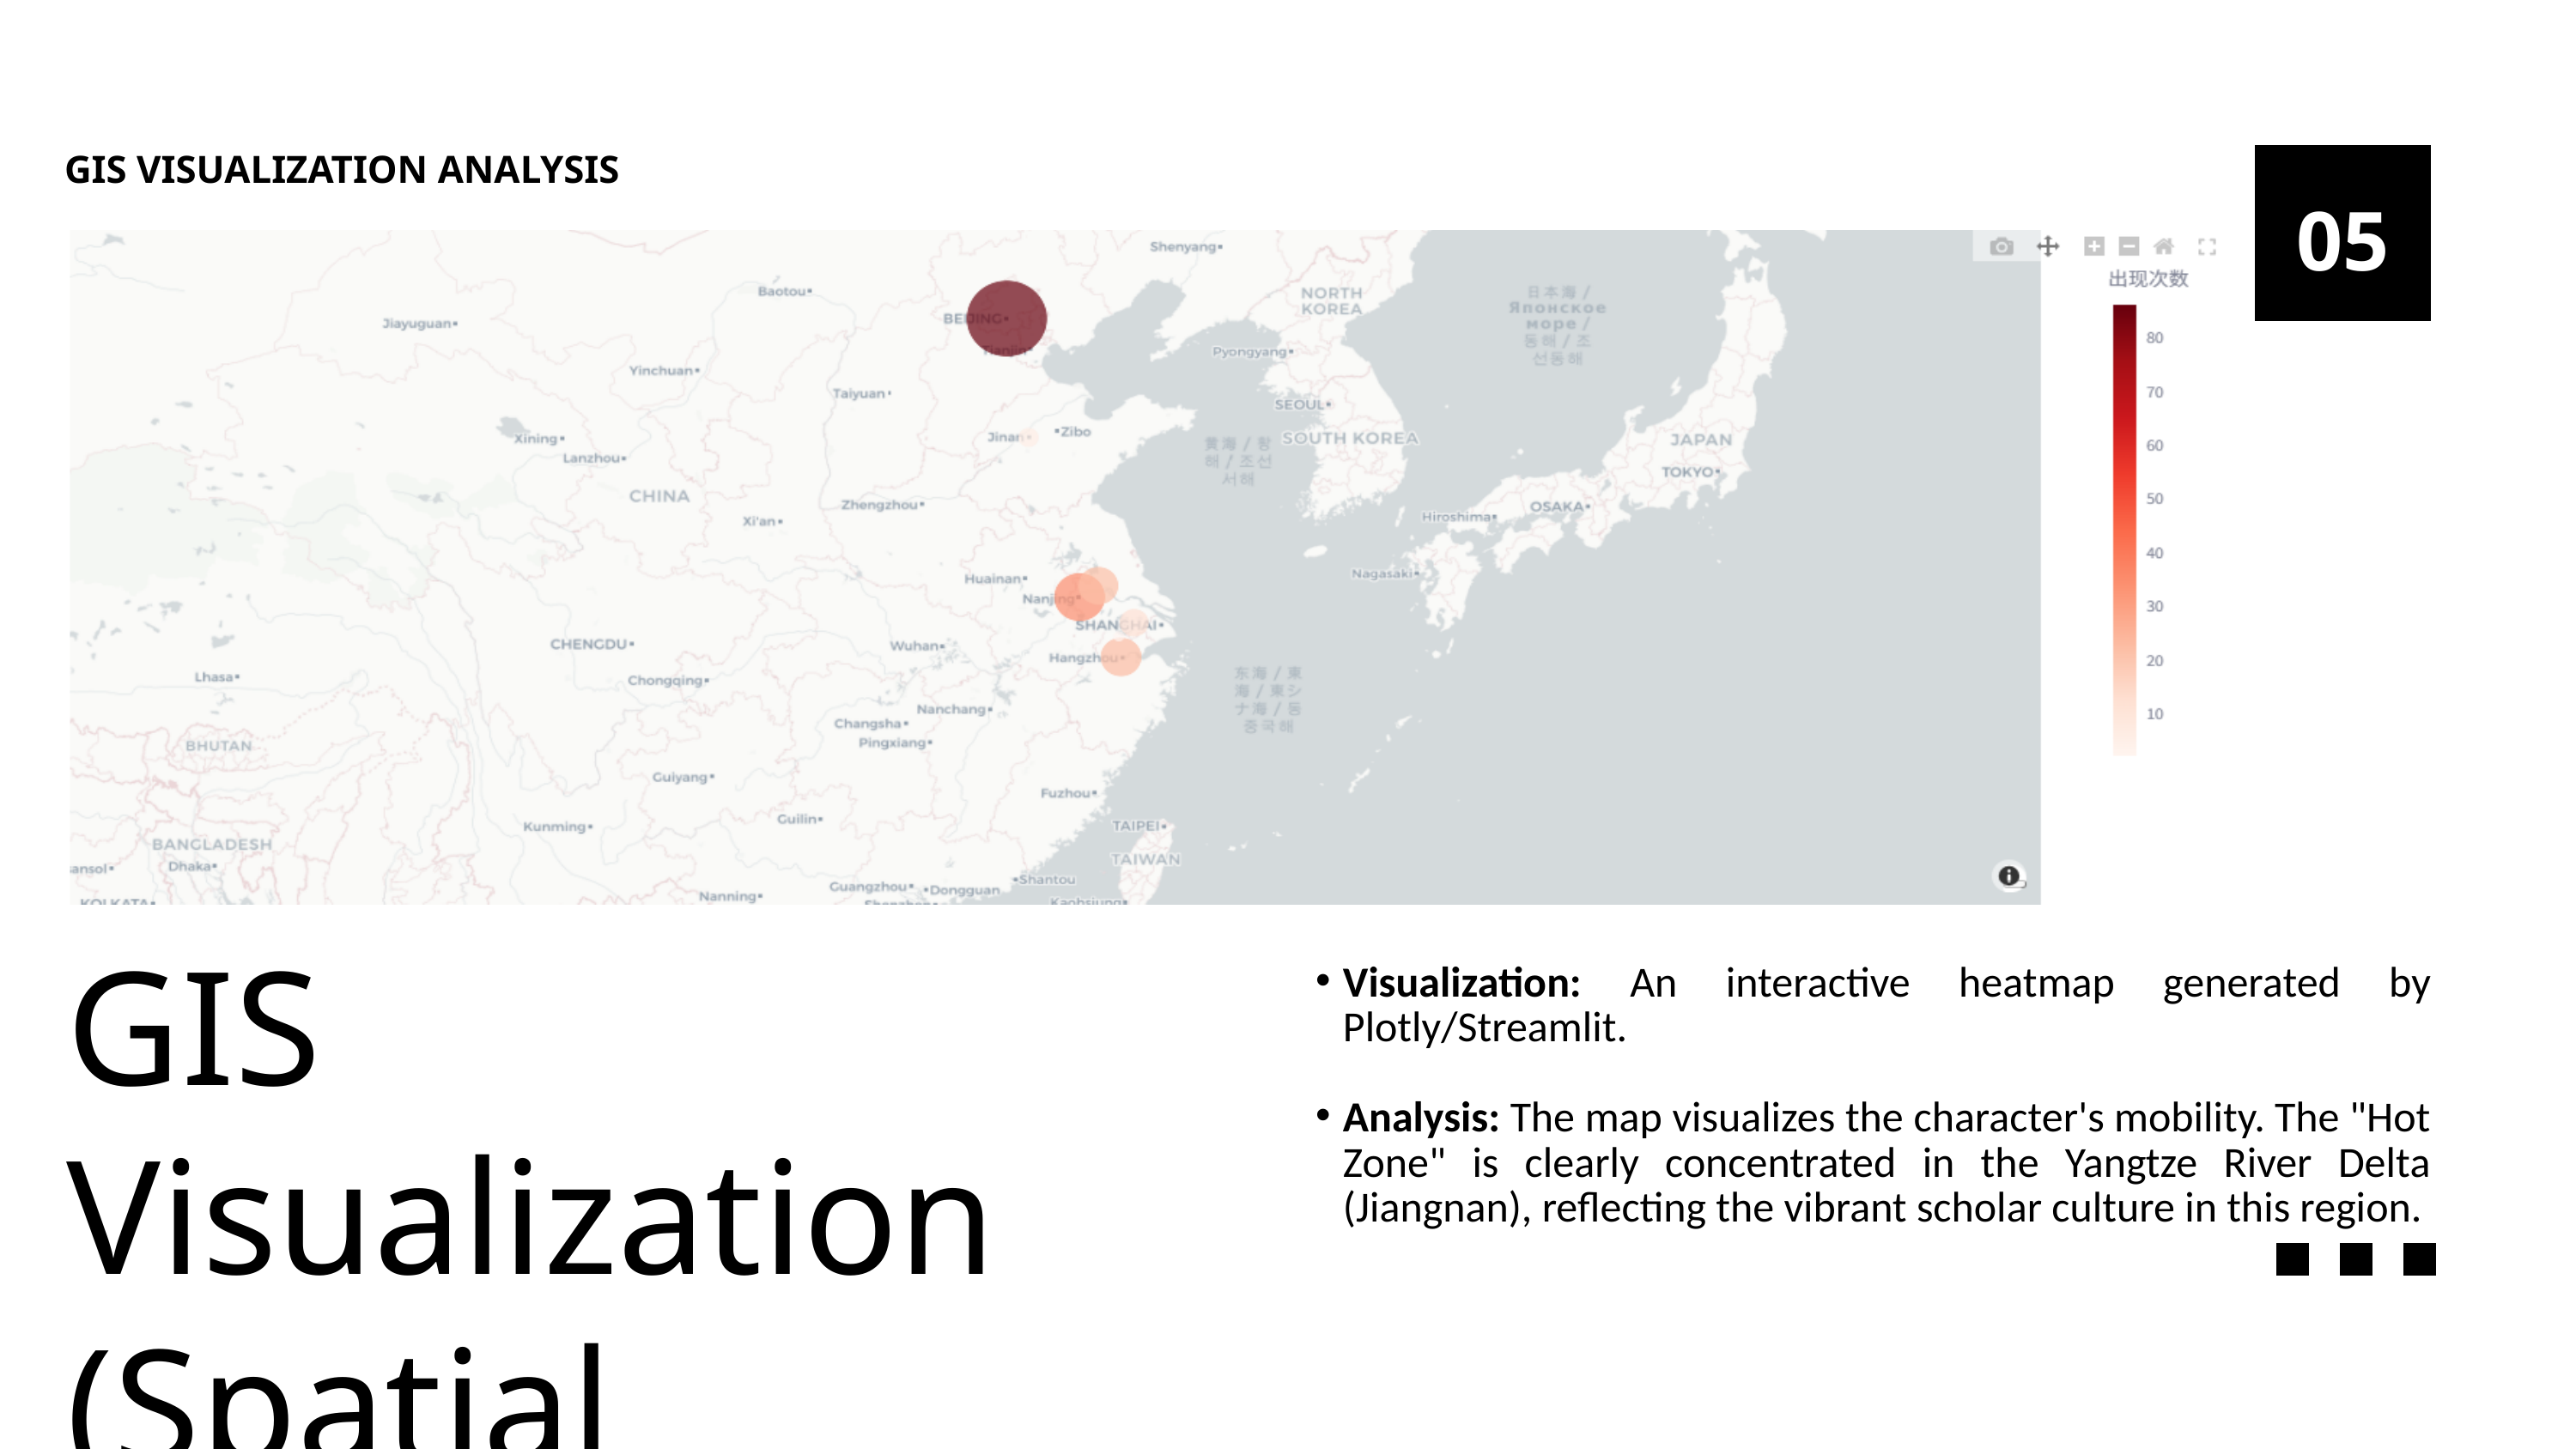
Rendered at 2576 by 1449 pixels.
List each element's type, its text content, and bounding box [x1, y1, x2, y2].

picture [64, 230, 2221, 905]
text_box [2254, 144, 2432, 322]
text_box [2275, 1243, 2437, 1276]
text_box Visualization: An interactive heatmap generated by Plotly/Streamlit. Analysis: The map visualizes the character's mobility. The "Hot Zone" is clearly concentrated in the Yangtze River Delta (Jiangnan), reflecting the vibrant scholar culture in this region. [1288, 960, 2432, 1231]
text_box GIS VISUALIZATION ANALYSIS [64, 137, 840, 191]
text_box GIS Visualization (Spatial Analysis) [66, 928, 1129, 1449]
